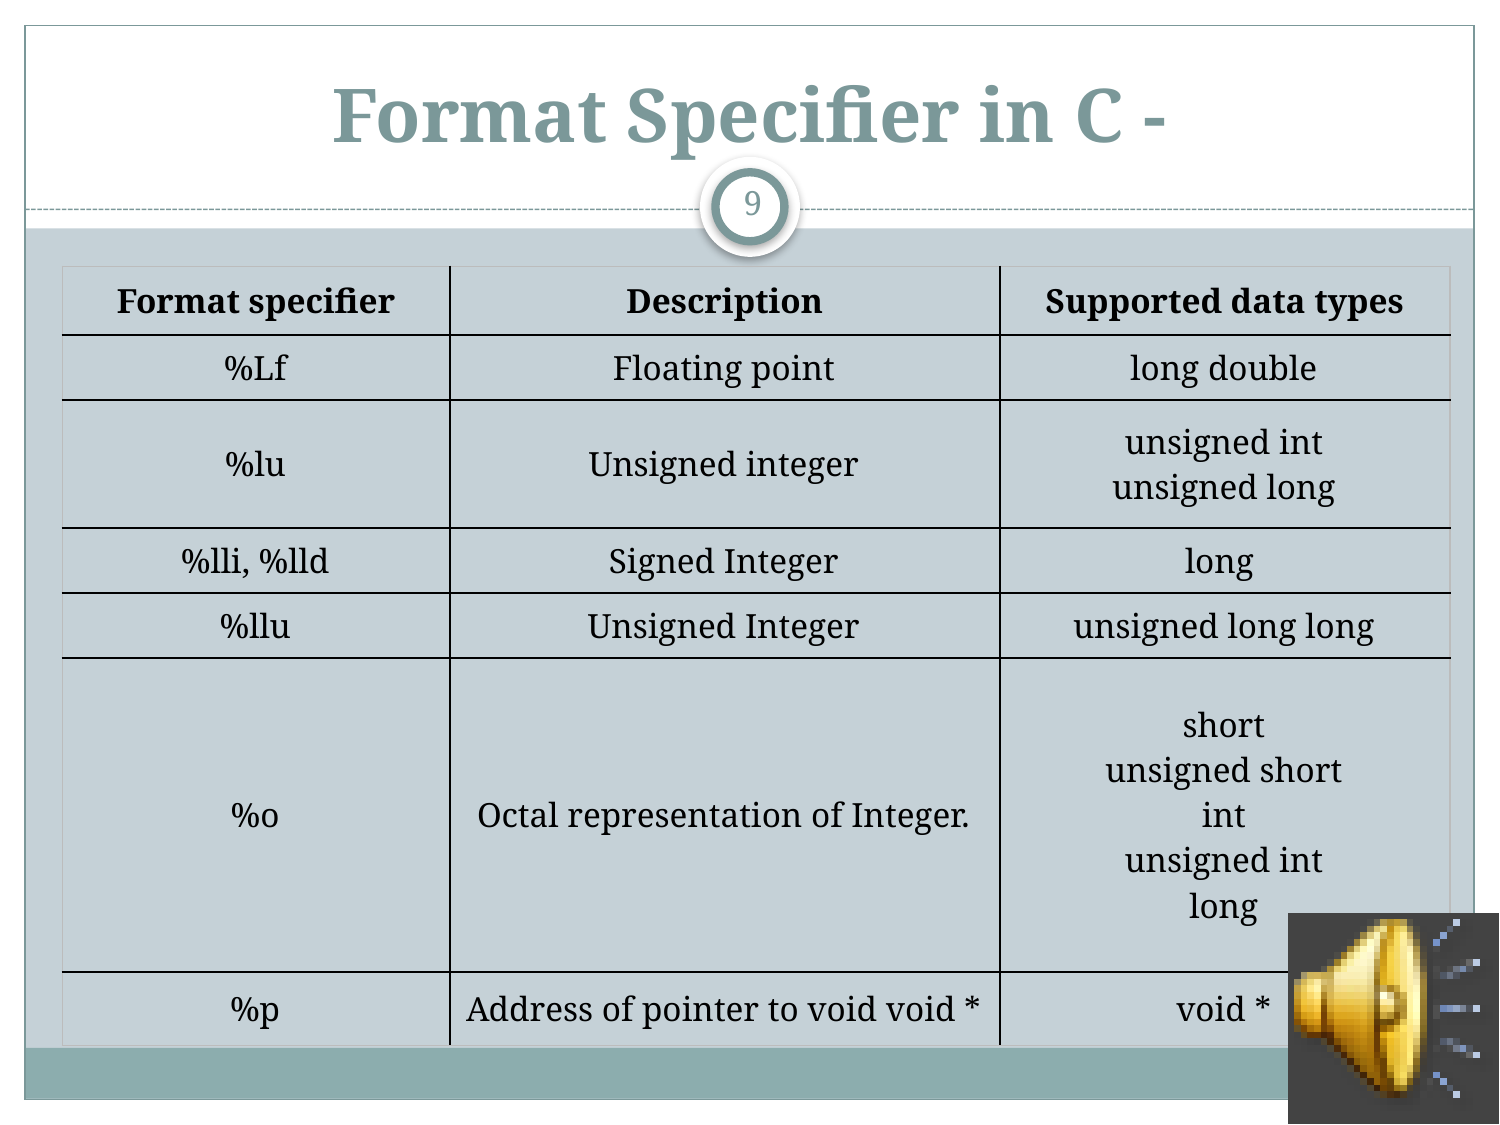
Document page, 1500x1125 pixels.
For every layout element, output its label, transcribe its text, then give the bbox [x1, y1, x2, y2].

table_cell unsigned long long [1001, 594, 1449, 657]
picture [1287, 912, 1500, 1125]
table_header Format specifier [63, 267, 449, 334]
table_header Supported data types [1001, 267, 1449, 334]
table_cell %llu [63, 594, 449, 657]
table_cell %lli, %lld [63, 529, 449, 592]
table_cell void * [1001, 973, 1280, 1045]
table_cell unsigned int unsigned long [1001, 401, 1449, 527]
table_cell Floating point [451, 336, 999, 399]
table_cell long [1001, 529, 1449, 592]
table_header Description [451, 267, 999, 334]
table_cell long double [1001, 336, 1449, 399]
table_cell %o [63, 659, 449, 971]
table_cell Unsigned integer [451, 401, 999, 527]
table_cell Unsigned Integer [451, 594, 999, 657]
title Format Specifier in C - [103, 59, 1397, 165]
table_cell Signed Integer [451, 529, 999, 592]
table_cell %Lf [63, 336, 449, 399]
table_cell %p [63, 973, 449, 1045]
table_cell Octal representation of Integer. [451, 659, 999, 971]
table_cell %lu [63, 401, 449, 527]
table_cell Address of pointer to void void * [451, 973, 999, 1045]
table_cell short unsigned short int unsigned int long [1001, 659, 1449, 971]
slide_number 9 [715, 168, 791, 241]
